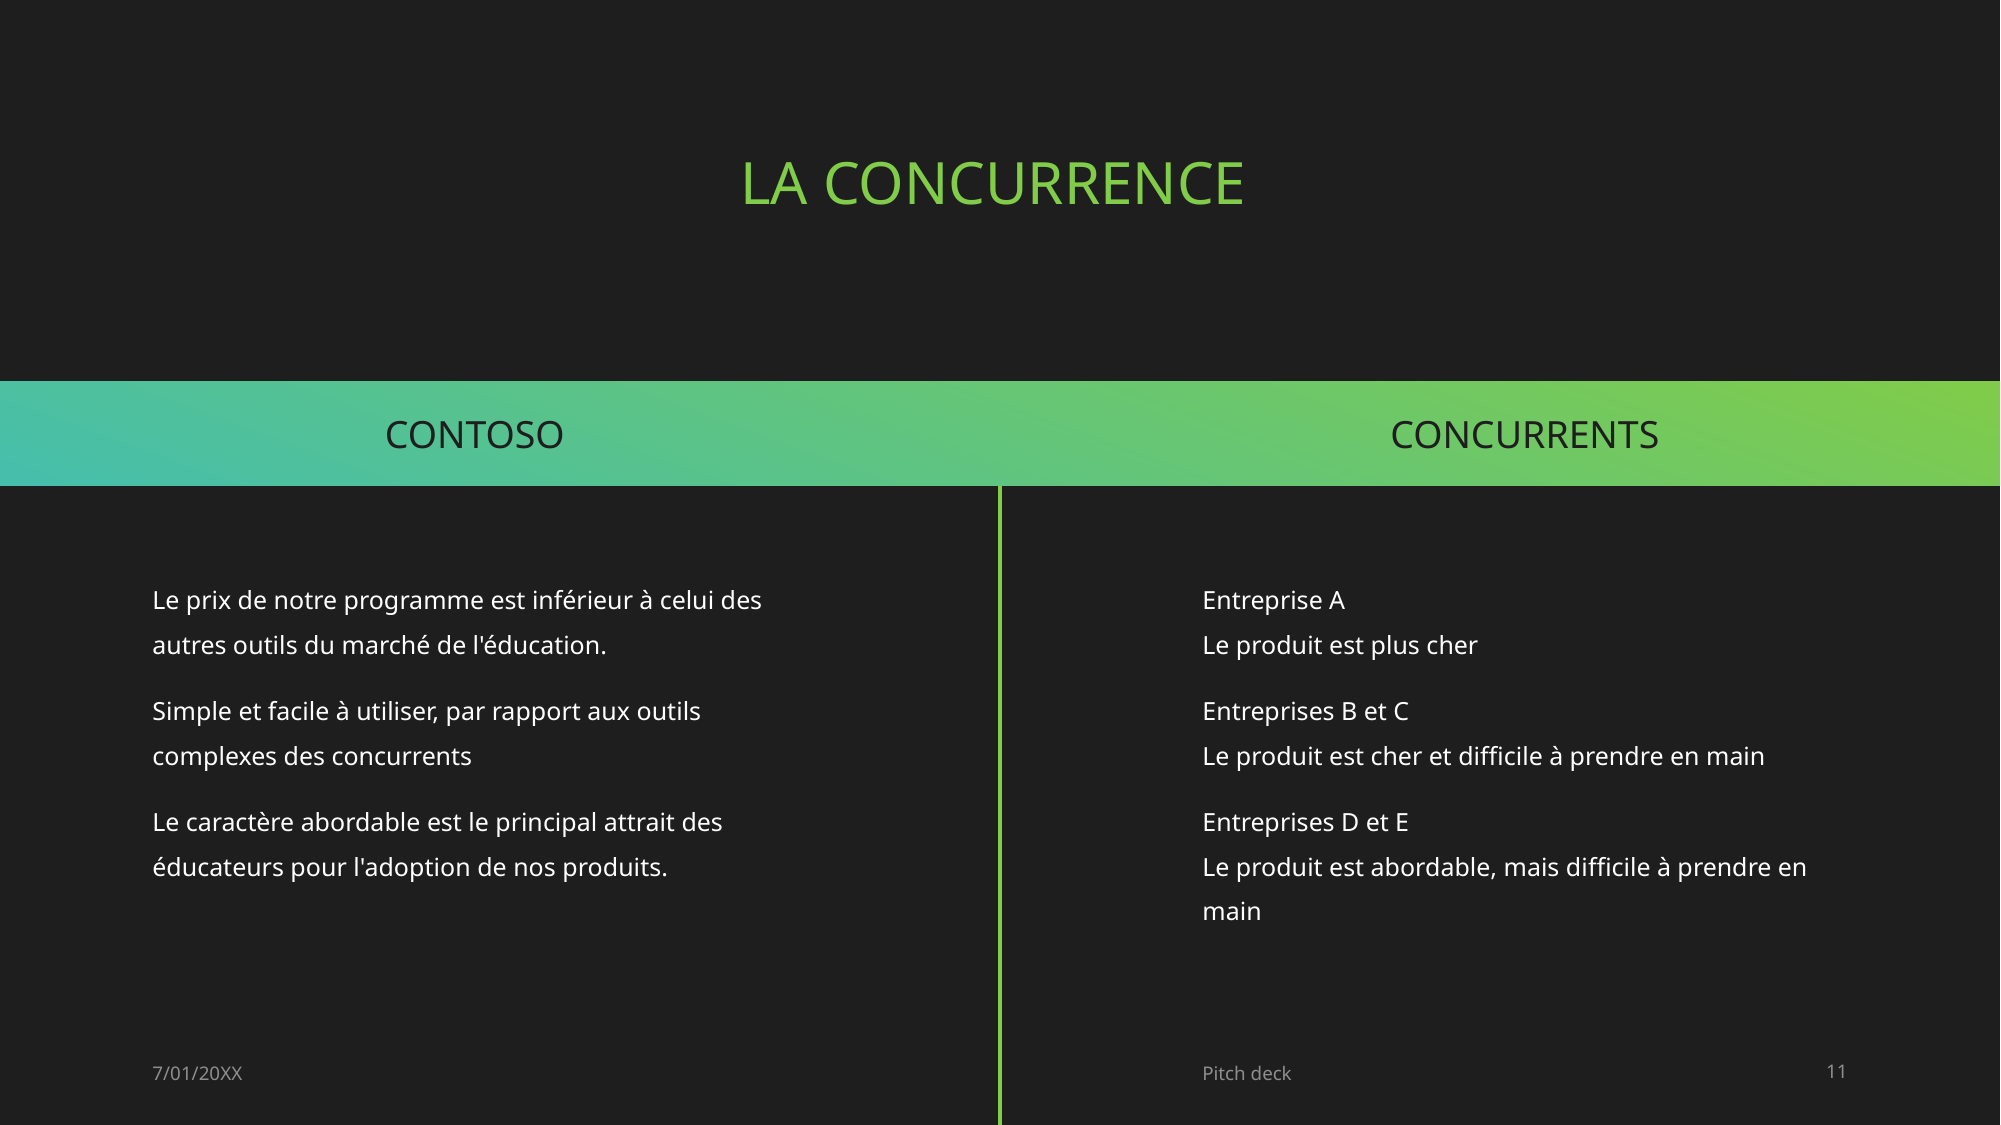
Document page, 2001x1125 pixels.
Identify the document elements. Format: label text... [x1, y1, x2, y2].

slide_number 11 [1718, 1042, 1863, 1103]
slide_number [137, 1042, 588, 1103]
footer Pitch deck [1187, 1042, 1686, 1103]
list Le prix de notre programme est inférieur à celui des autres outils du marché de l'éducation. Simple et facile à utiliser, par rapport aux outils complexes des concurrents Le caractère abordable est le principal attrait des éducateurs pour l'adoption de nos produits. [137, 562, 813, 1014]
list Entreprise A Le produit est plus cher Entreprises B et C Le produit est cher et difficile à prendre en main Entreprises D et E Le produit est abordable, mais difficile à prendre en main [1187, 562, 1863, 1014]
list Contoso [137, 395, 813, 477]
title La concurrence [169, 109, 1833, 262]
list Concurrents [1187, 395, 1863, 477]
